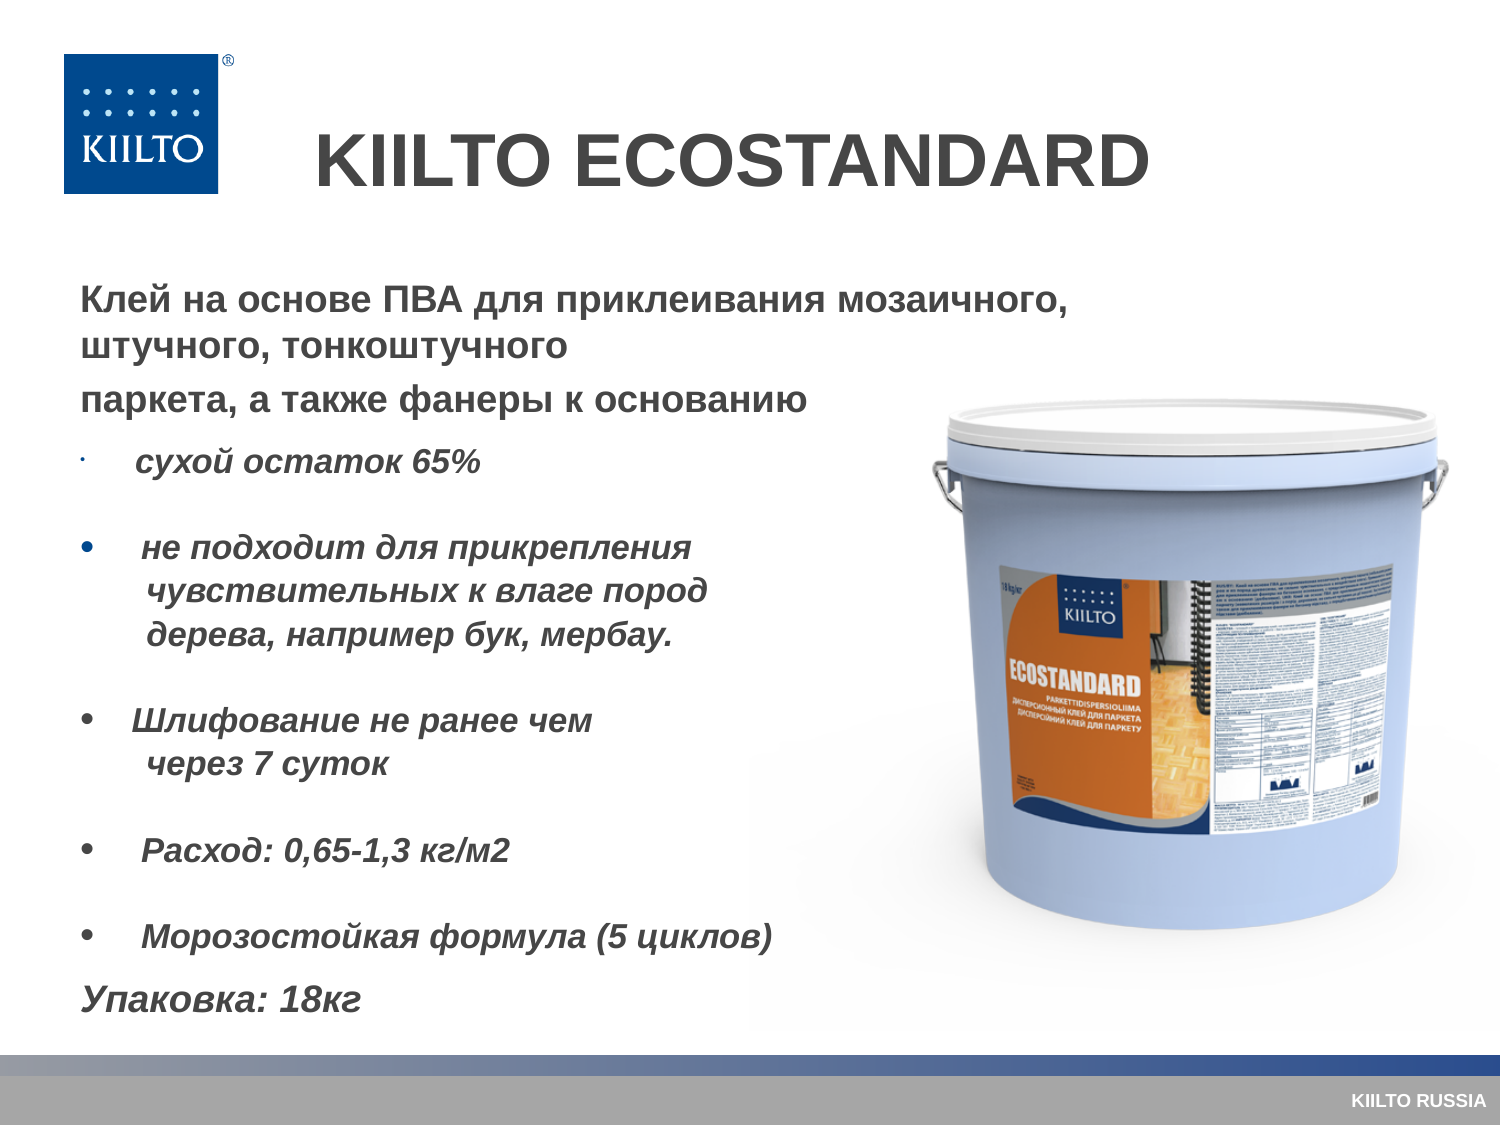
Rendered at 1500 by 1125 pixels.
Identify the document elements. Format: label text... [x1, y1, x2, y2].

picture [748, 208, 1500, 1031]
title KIILTO ECOSTANDARD [299, 44, 1425, 209]
picture [64, 54, 234, 194]
list Клей на основе ПВА для приклеивания мозаичного, штучного, тонкоштучного паркета, а также фанеры к основанию сухой остаток 65% не подходит для прикрепления чувствительных к влаге пород дерева, например бук, мербау. Шлифование не ранее чем через 7 суток Расход: 0,65-1,3 кг/м2 Морозостойкая формула (5 циклов) Упаковка: 18кг [64, 267, 1143, 1050]
